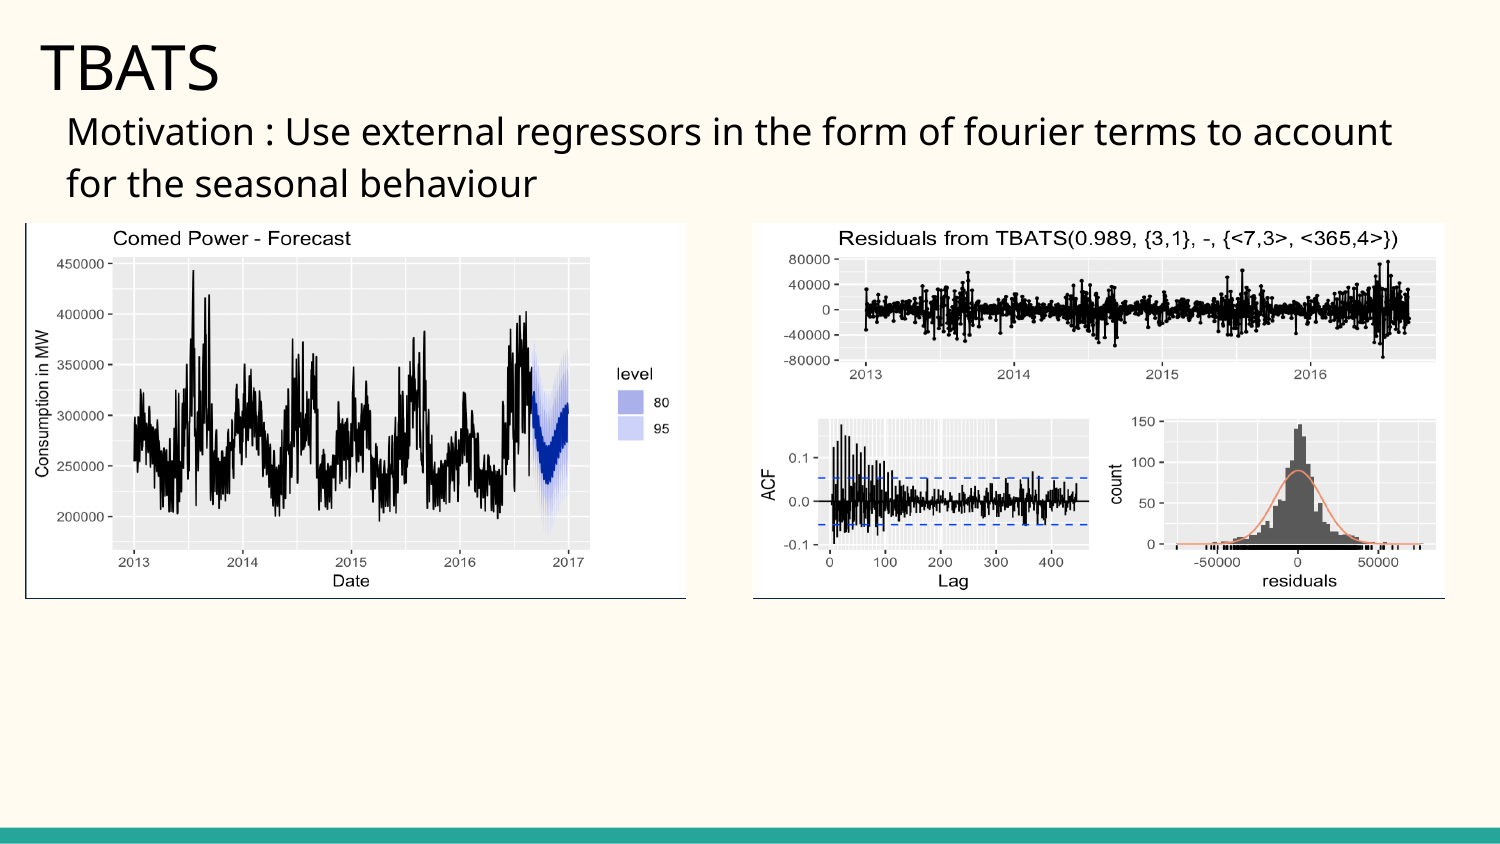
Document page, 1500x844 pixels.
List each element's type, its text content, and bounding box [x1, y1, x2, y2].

list Motivation : Use external regressors in the form of fourier terms to account for the seasonal behaviour [51, 86, 1449, 644]
title TBATS [25, 12, 1424, 114]
picture [25, 223, 686, 599]
picture [753, 223, 1445, 599]
